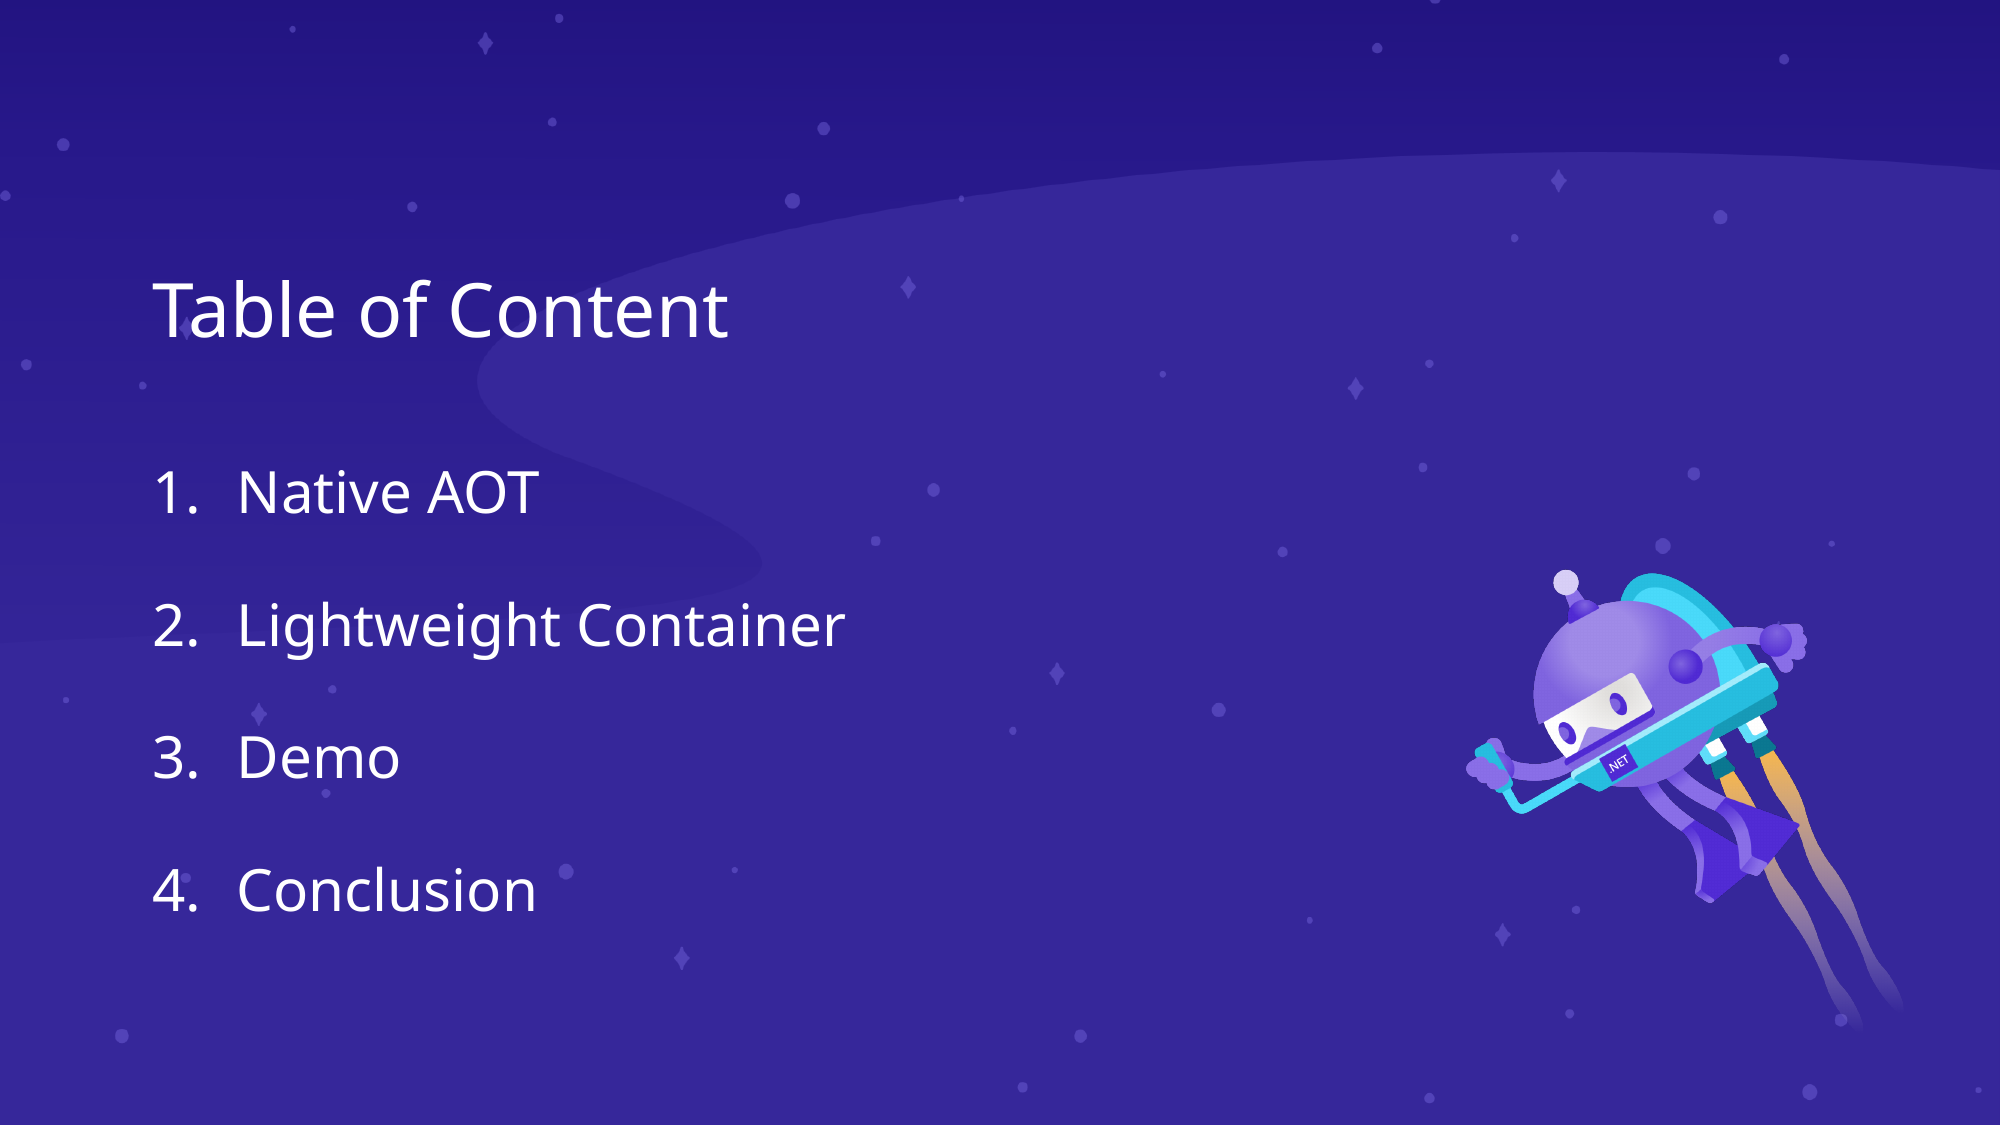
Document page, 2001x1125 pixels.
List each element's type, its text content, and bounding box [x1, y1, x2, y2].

title Table of Content [137, 258, 1863, 369]
list Native AOT Lightweight Container Demo Conclusion [137, 406, 1863, 964]
picture [0, 0, 2000, 1125]
